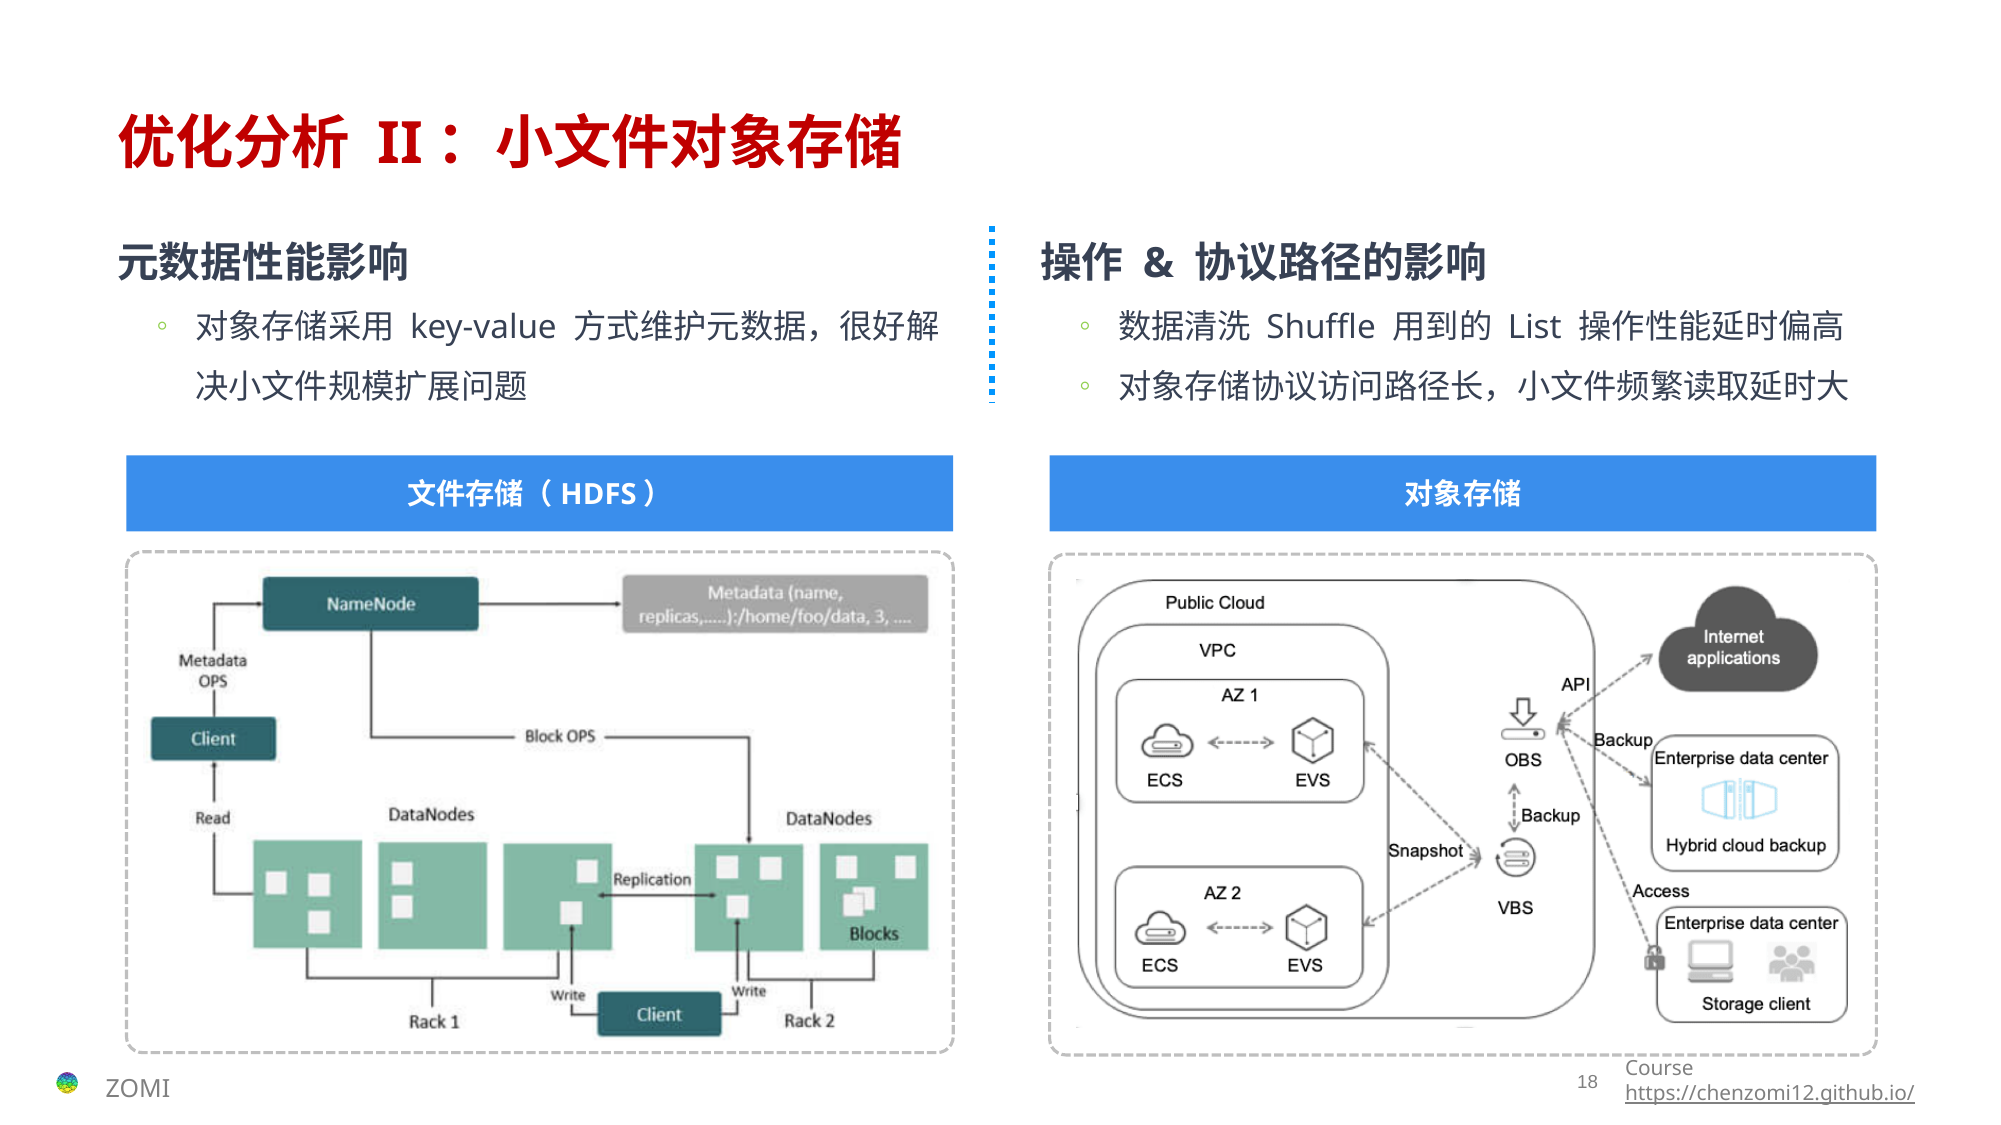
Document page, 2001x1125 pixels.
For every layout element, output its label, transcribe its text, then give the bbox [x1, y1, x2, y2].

text_box 操作 & 协议路径的影响 数据清洗 Shuffle 用到的 List 操作性能延时偏高 对象存储协议访问路径长，小文件频繁读取延时大 [1025, 203, 1901, 439]
picture [1076, 579, 1850, 1029]
title 优化分析 II：小文件对象存储 [102, 91, 1901, 189]
text_box 对象存储 [1049, 455, 1877, 532]
list 元数据性能影响 对象存储采用 key-value 方式维护元数据，很好解决小文件规模扩展问题 [102, 203, 978, 439]
picture [142, 553, 944, 1051]
picture [57, 1073, 77, 1093]
text_box 文件存储（HDFS） [126, 455, 954, 532]
text_box [939, 550, 956, 1052]
text_box [1047, 552, 1879, 1058]
text_box [124, 549, 938, 1055]
